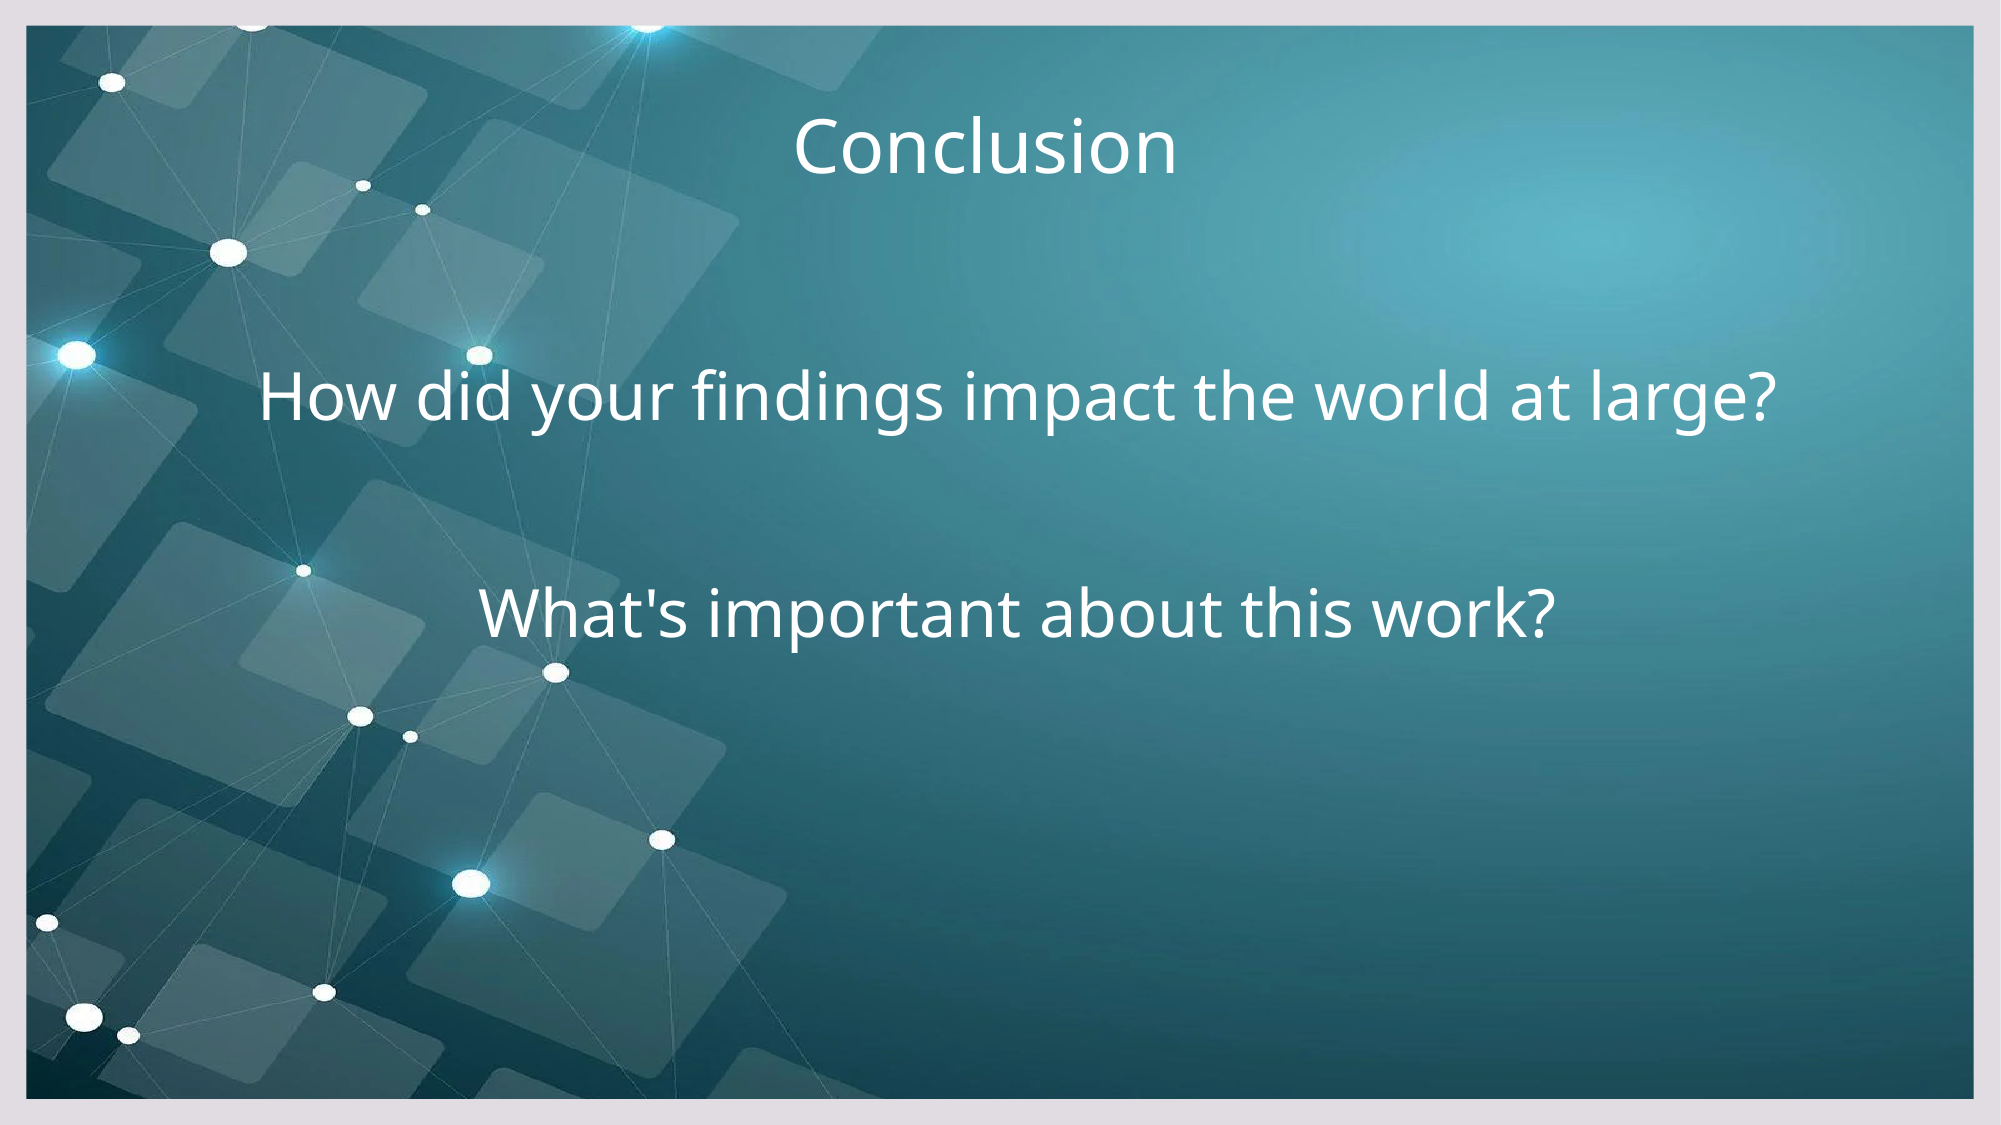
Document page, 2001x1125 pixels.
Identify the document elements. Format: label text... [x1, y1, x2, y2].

picture [27, 26, 1973, 1099]
title Conclusion [154, 102, 1818, 197]
list How did your findings impact the world at large? What's important about this work? [187, 337, 1850, 989]
